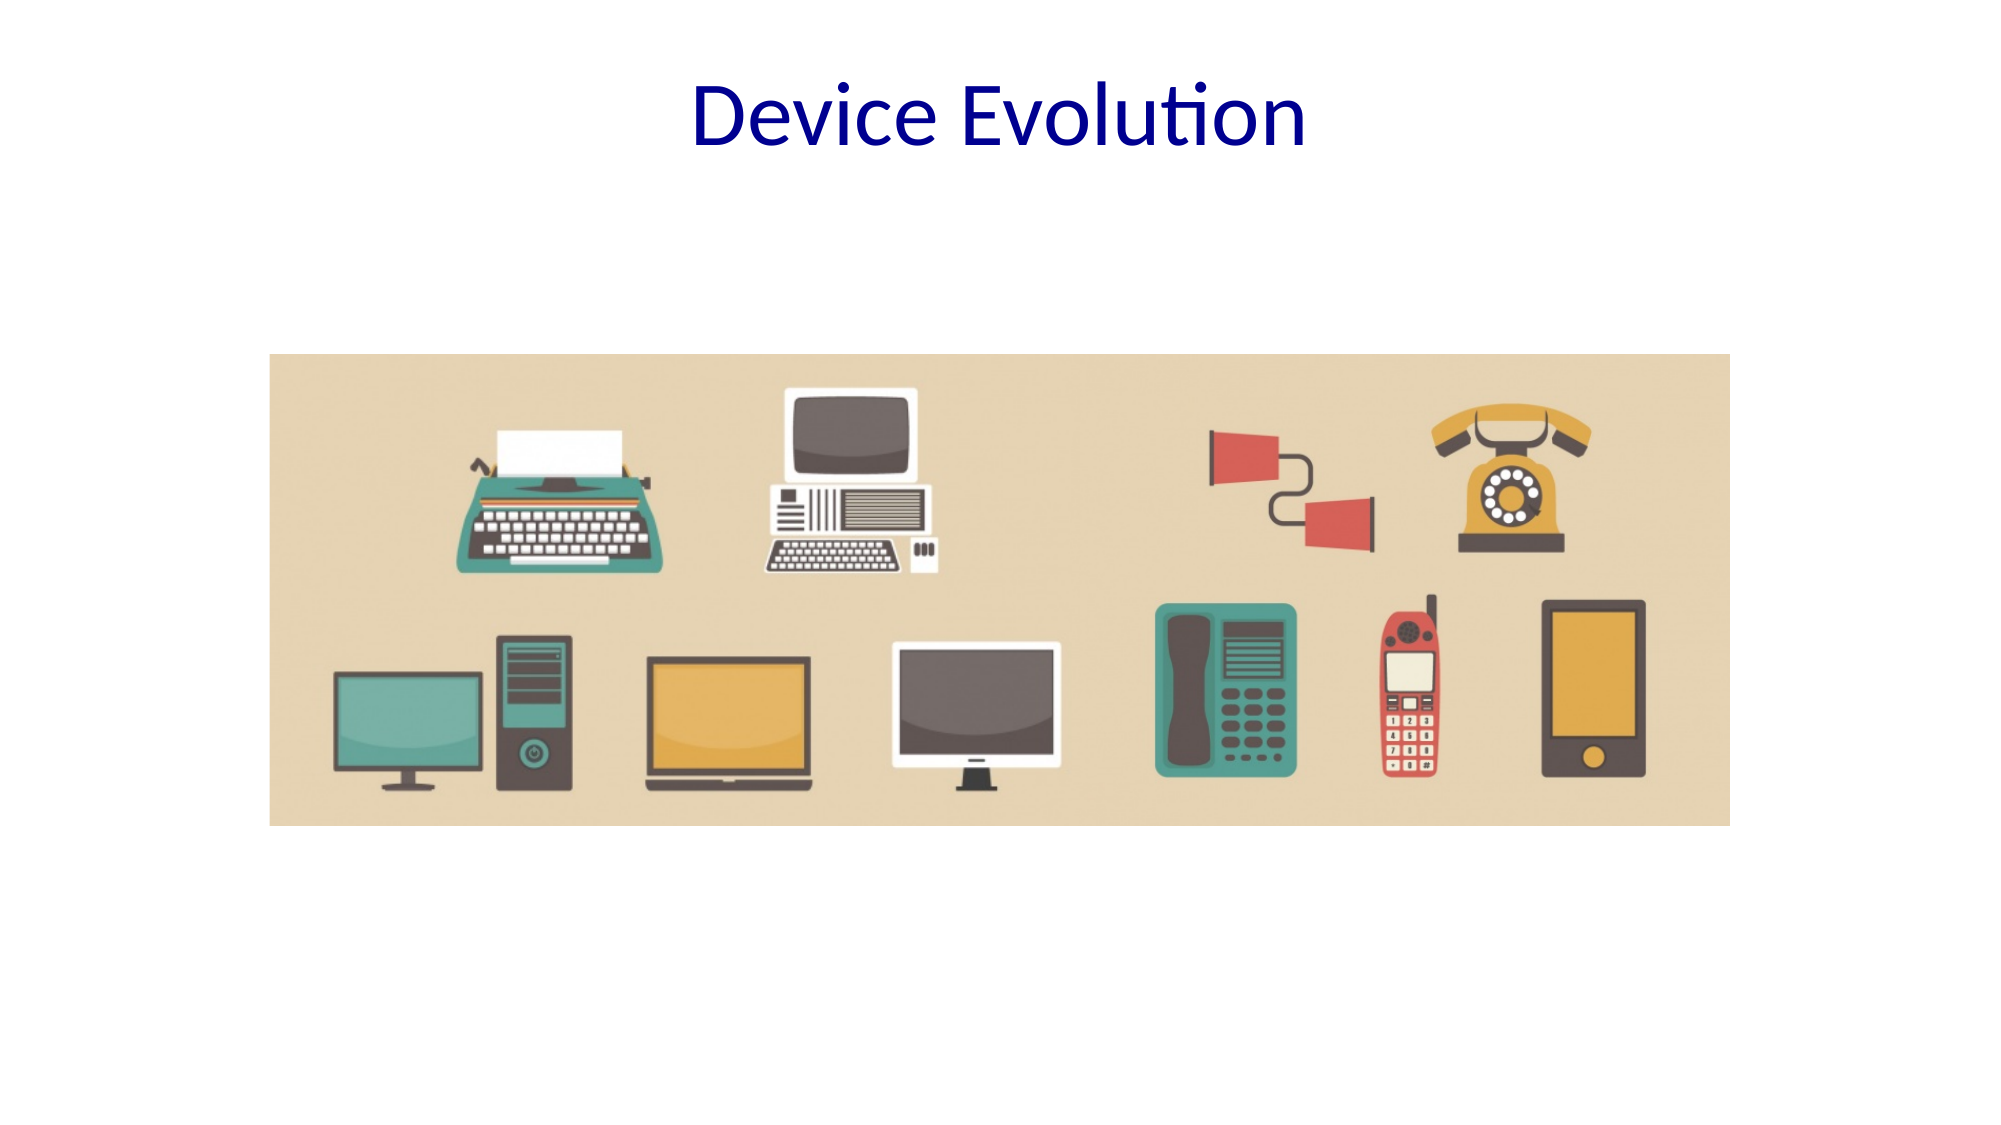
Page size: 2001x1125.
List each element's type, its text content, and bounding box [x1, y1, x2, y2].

picture [1071, 354, 1730, 826]
title Device Evolution [249, 0, 1750, 233]
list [269, 354, 1071, 826]
